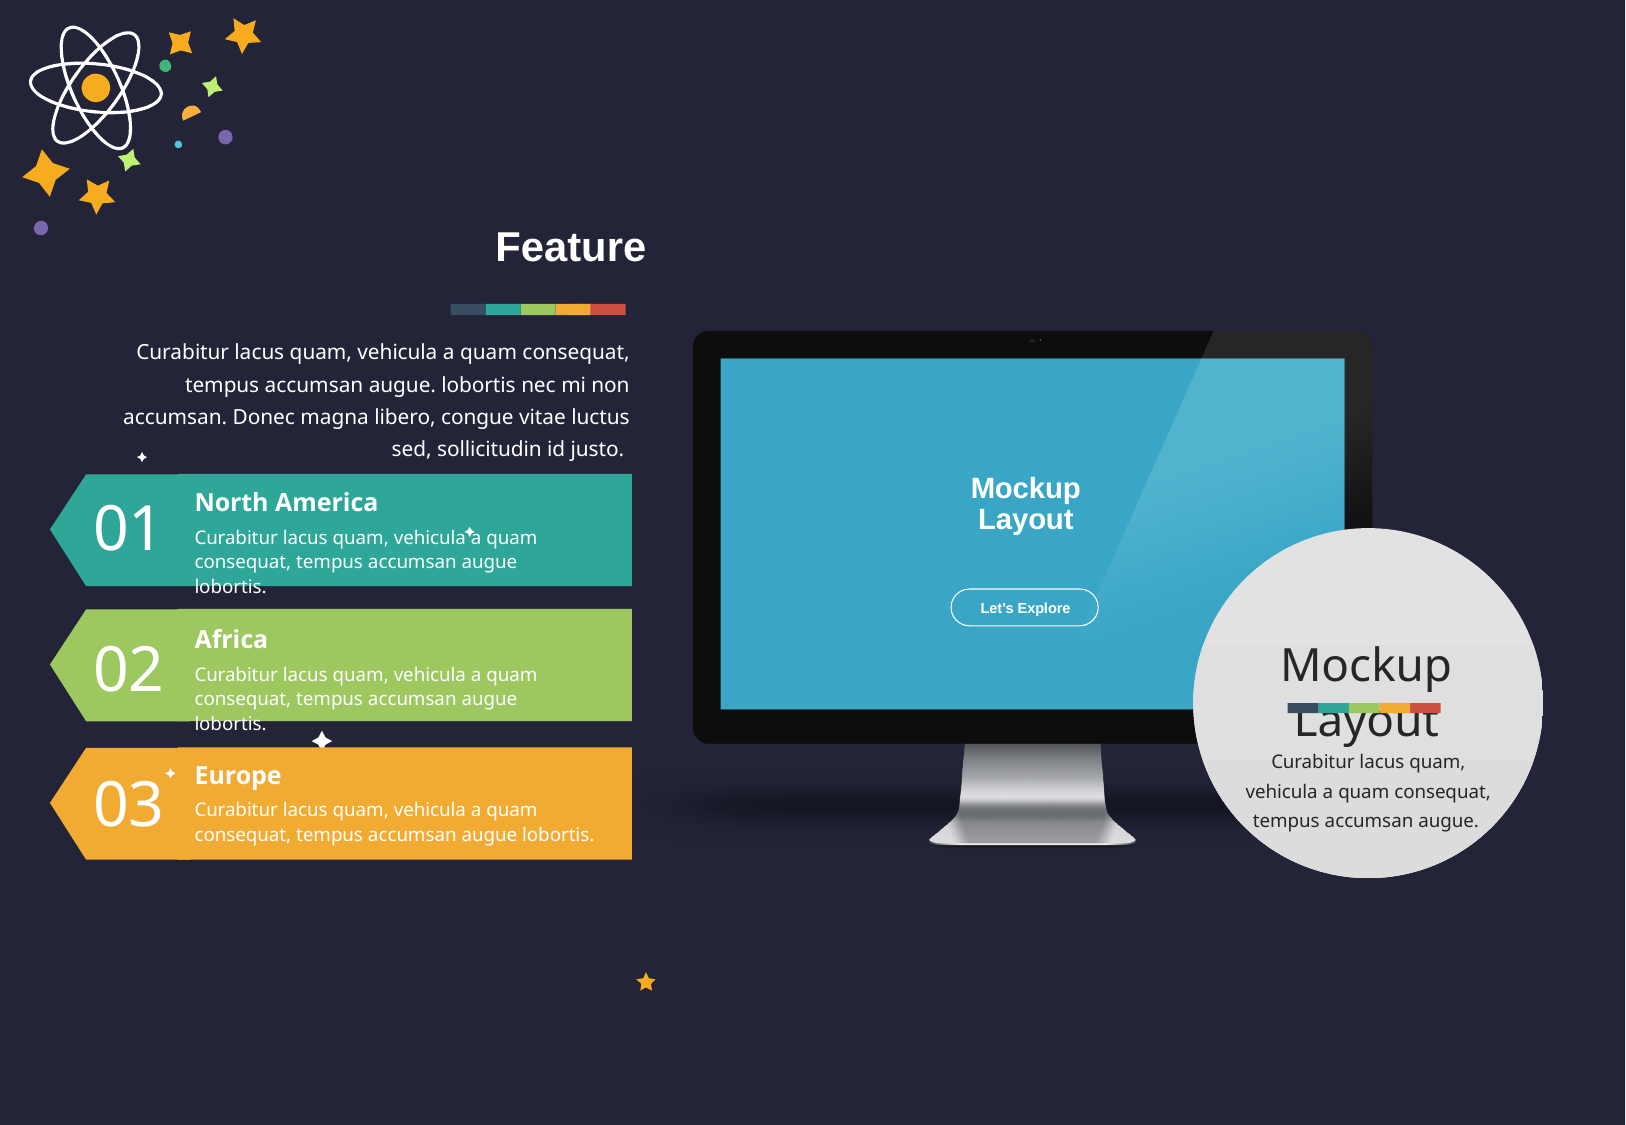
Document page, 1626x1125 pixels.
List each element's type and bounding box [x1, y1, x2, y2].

picture [594, 240, 1469, 941]
text_box [49, 473, 632, 860]
text_box [450, 303, 626, 316]
text_box [480, 212, 1197, 278]
text_box [1193, 528, 1544, 879]
text_box [69, 323, 594, 469]
text_box [636, 972, 656, 991]
